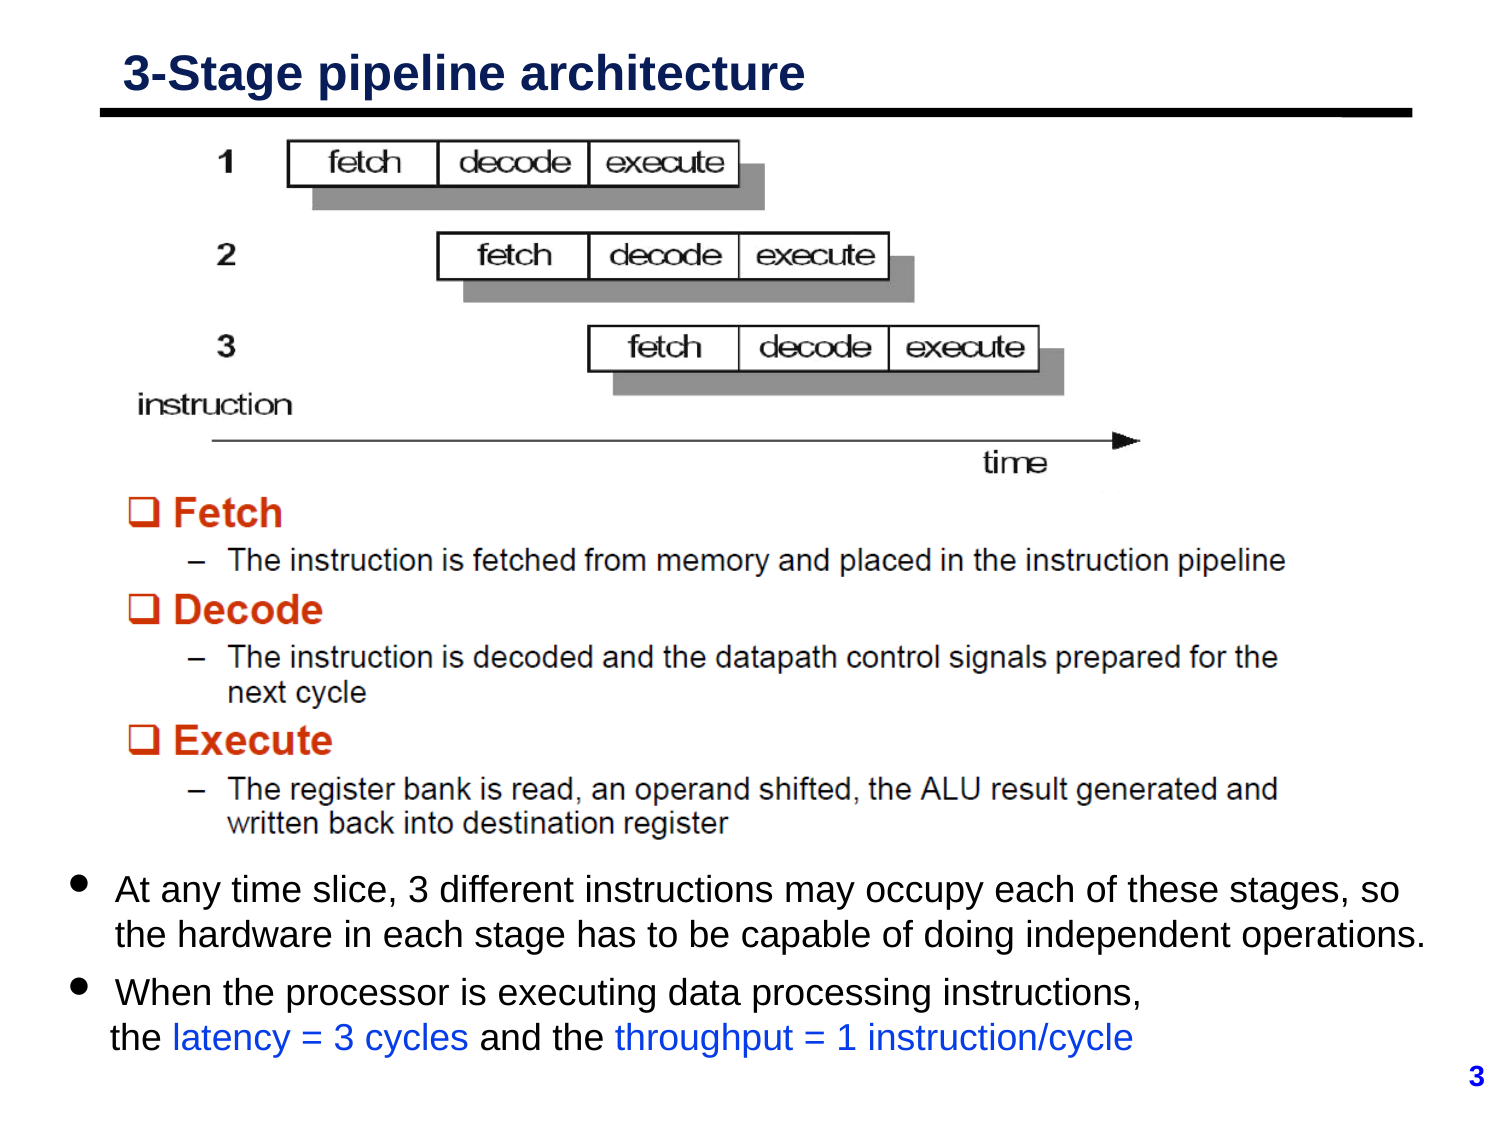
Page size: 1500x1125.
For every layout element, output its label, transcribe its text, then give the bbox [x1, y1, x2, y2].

title 3-Stage pipeline architecture [112, 44, 824, 106]
picture [123, 491, 1297, 841]
text_box At any time slice, 3 different instructions may occupy each of these stages, so the hardware in each stage has to be capable of doing independent operations. When the processor is executing data processing instructions, the latency = 3 cycles and the throughput = 1 instruction/cycle [53, 857, 1447, 1066]
picture [123, 125, 1152, 479]
text_box 3 [1187, 1049, 1500, 1125]
